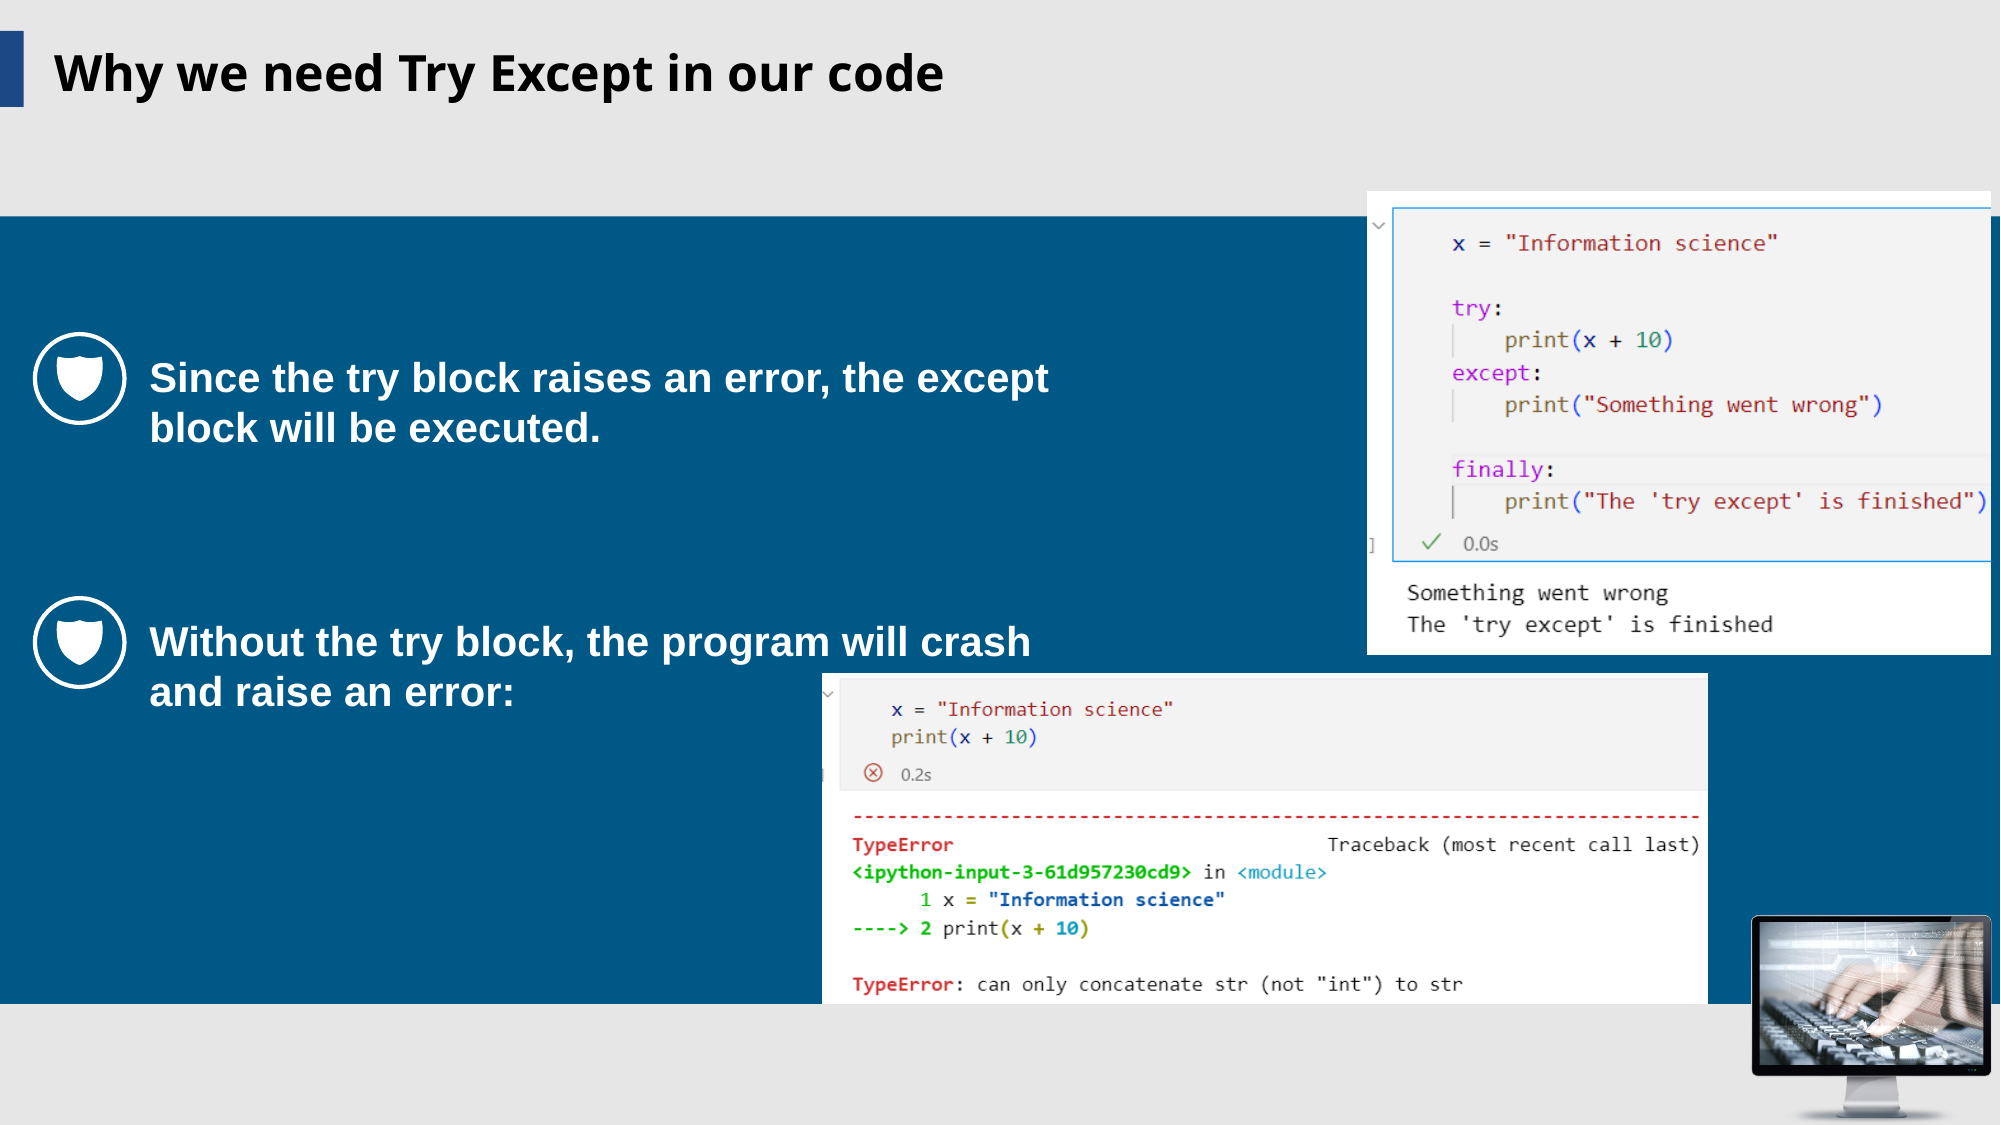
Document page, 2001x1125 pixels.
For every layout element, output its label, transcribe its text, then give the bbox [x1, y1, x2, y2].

text_box [0, 30, 24, 107]
text_box [0, 214, 2000, 1006]
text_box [34, 333, 125, 424]
picture [1367, 191, 1991, 654]
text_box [34, 597, 125, 688]
text_box Since the try block raises an error, the except block will be executed. [149, 350, 1103, 451]
text_box Why we need Try Except in our code [39, 34, 961, 109]
picture [823, 674, 1707, 1005]
text_box Without the try block, the program will crash and raise an error: [149, 614, 1035, 774]
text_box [1742, 915, 2000, 1125]
